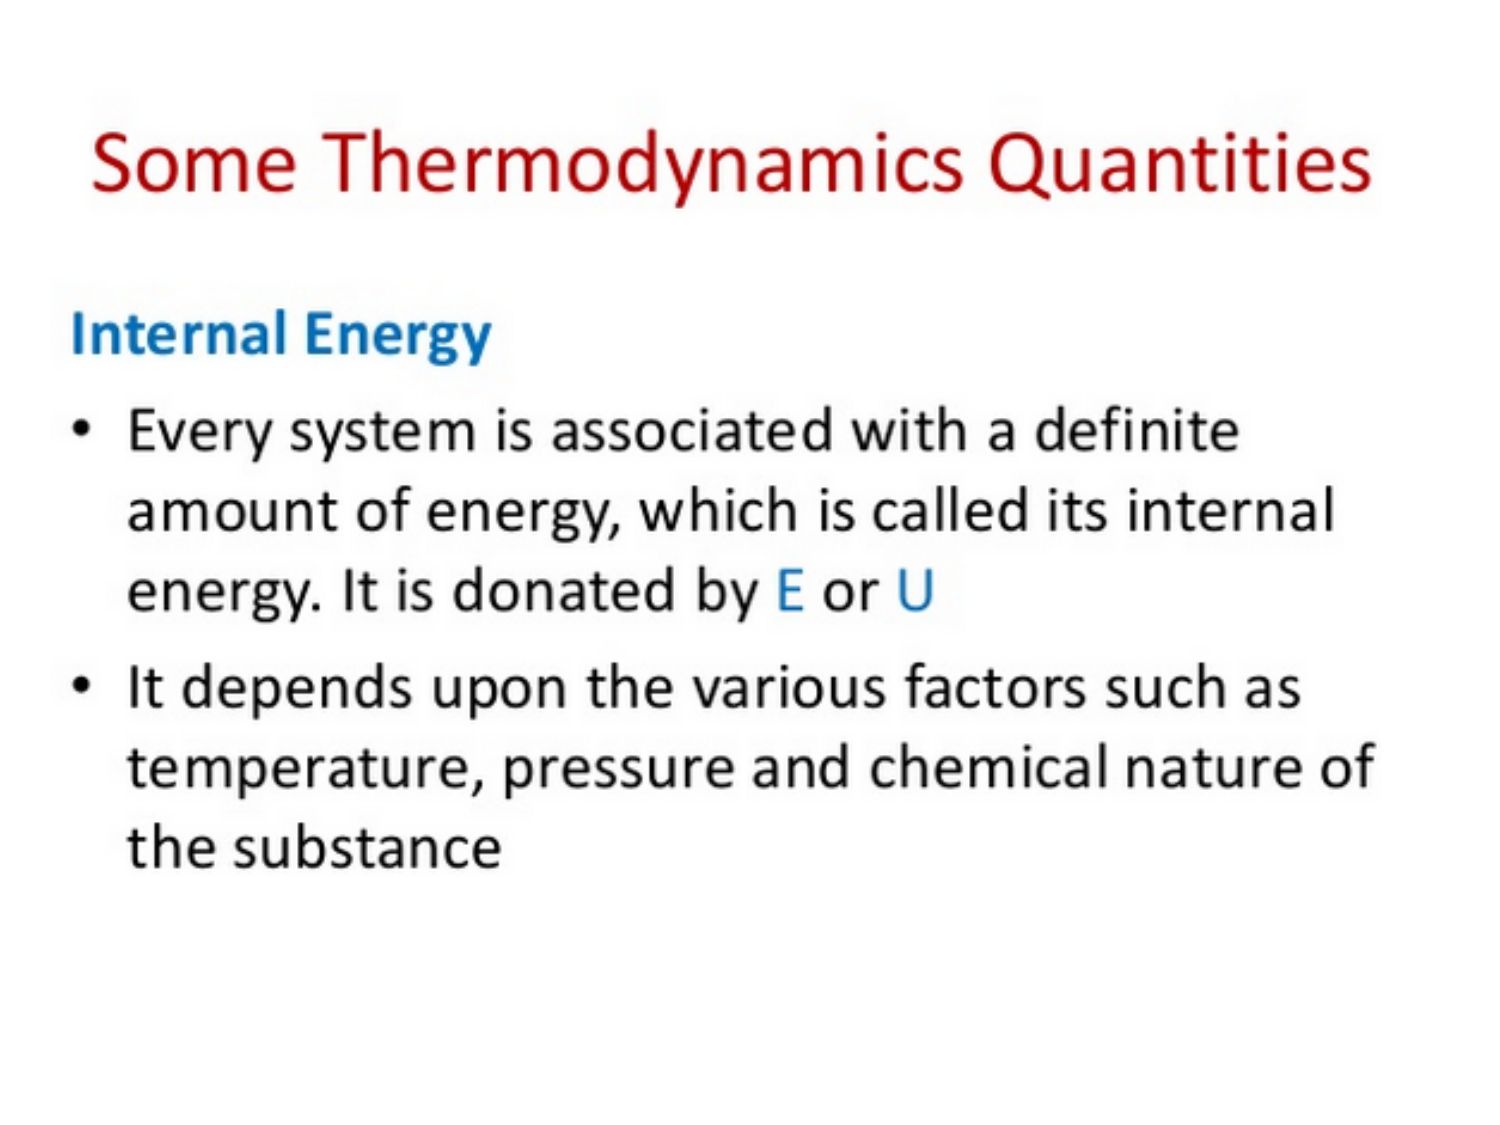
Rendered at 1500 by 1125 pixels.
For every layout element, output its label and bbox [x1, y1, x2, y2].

picture [49, 87, 1432, 1042]
